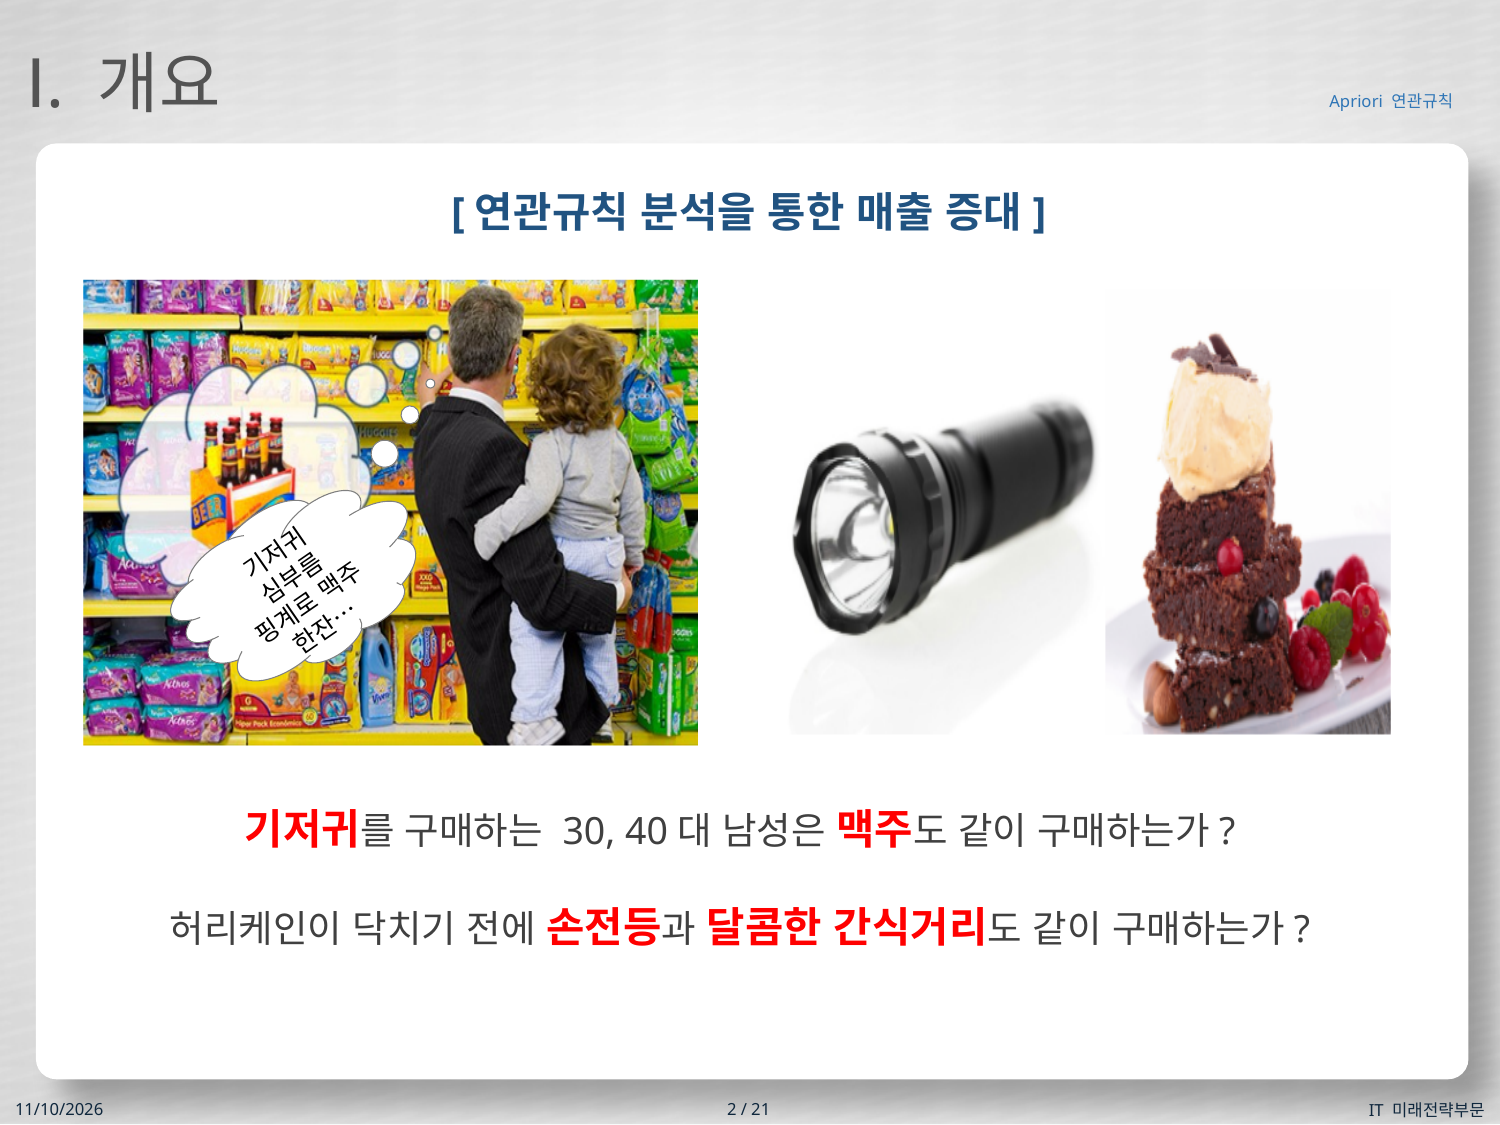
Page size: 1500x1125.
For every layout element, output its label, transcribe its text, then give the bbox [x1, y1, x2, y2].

text_box Ⅰ. 개요 [11, 33, 970, 128]
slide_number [0, 1095, 338, 1125]
text_box 허리케인이 닥치기 전에 손전등과 달콤한 간식거리도 같이 구매하는가? [154, 893, 1326, 959]
picture [0, 0, 1500, 1124]
text_box 기저귀를 구매하는 30, 40대 남성은 맥주도 같이 구매하는가? [229, 795, 1251, 861]
slide_number 2 / 21 [579, 1095, 918, 1125]
text_box [연관규칙 분석을 통한 매출 증대] [330, 178, 1167, 243]
footer IT 미래전략부문 [1214, 1093, 1500, 1125]
